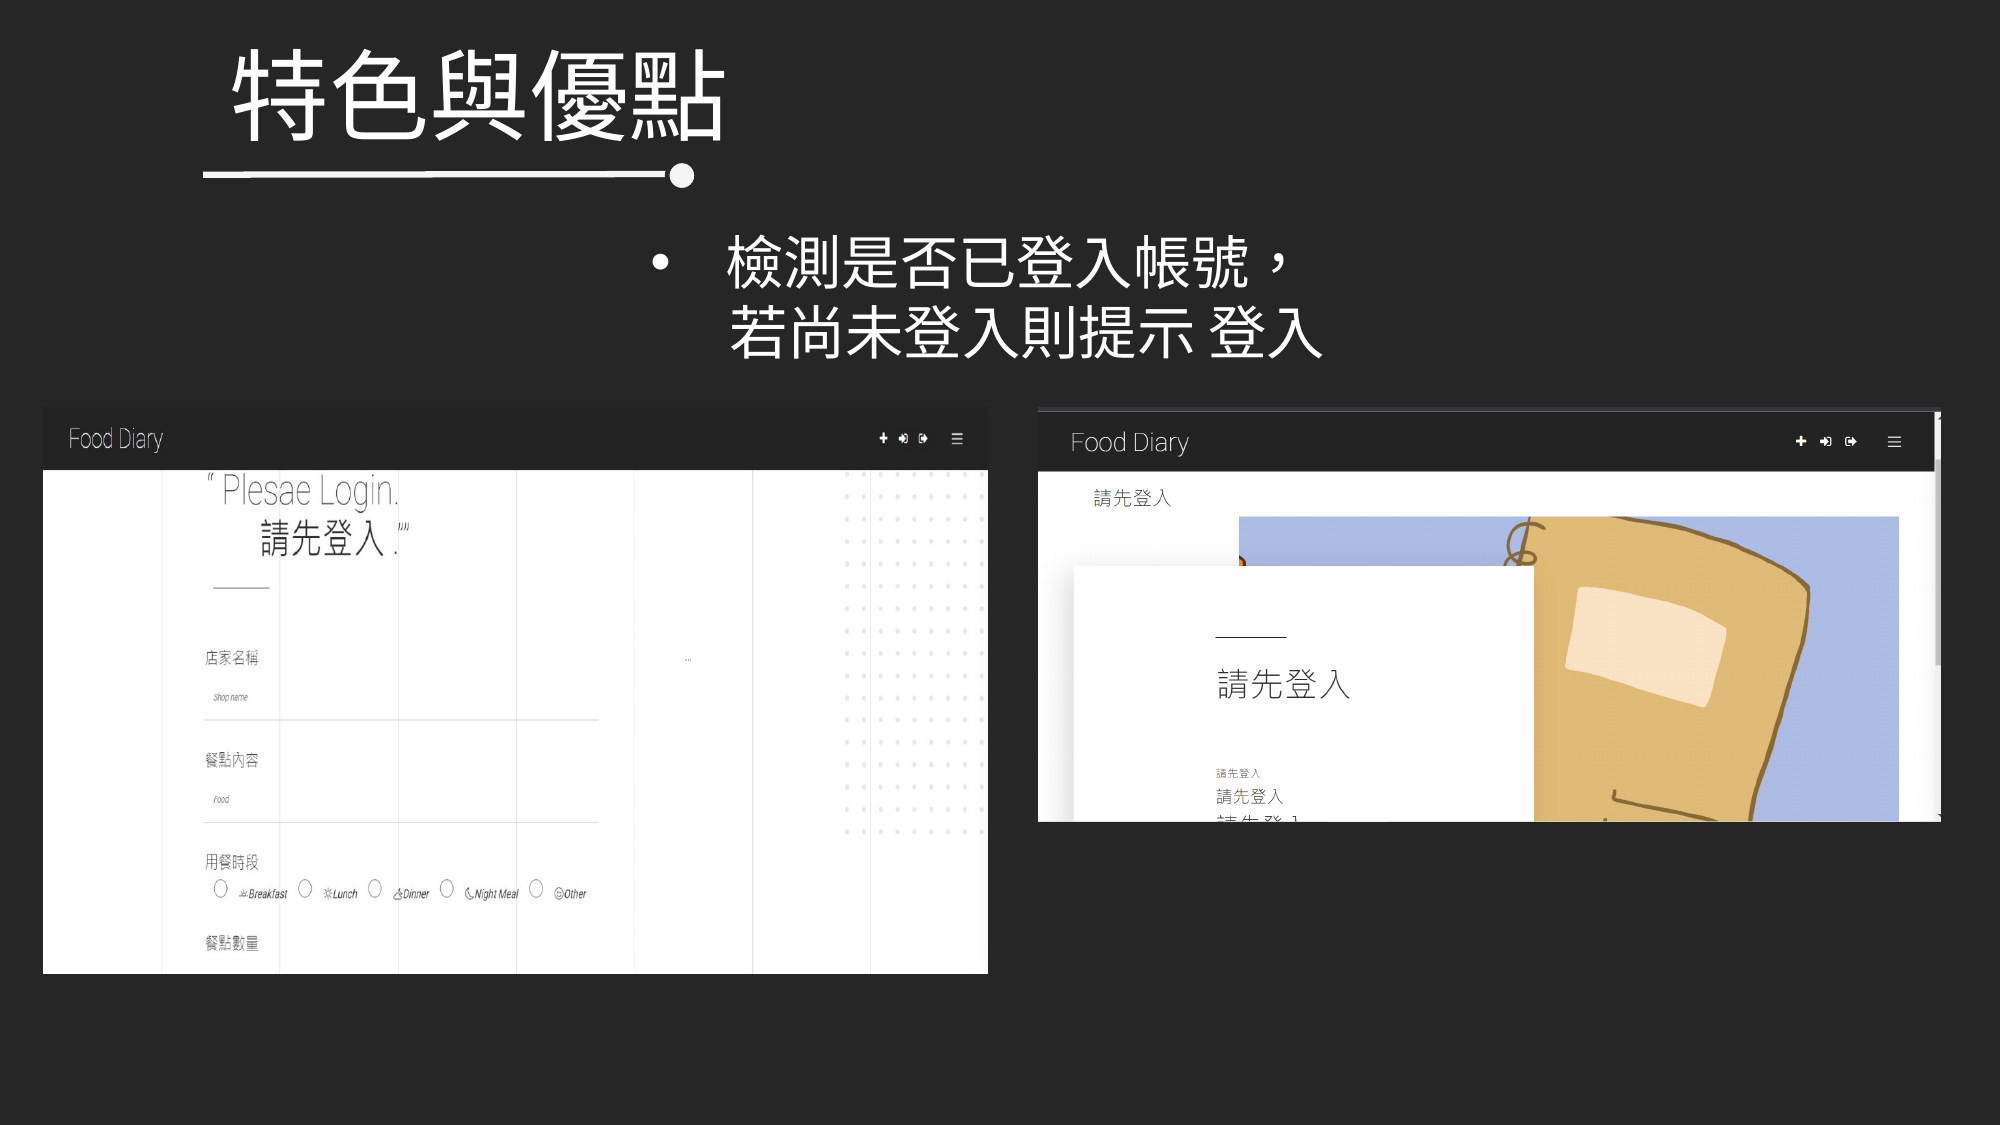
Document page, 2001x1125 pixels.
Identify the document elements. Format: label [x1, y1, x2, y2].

text_box [203, 26, 748, 191]
picture [43, 407, 988, 974]
picture [1038, 407, 1941, 822]
text_box [170, 218, 1723, 633]
